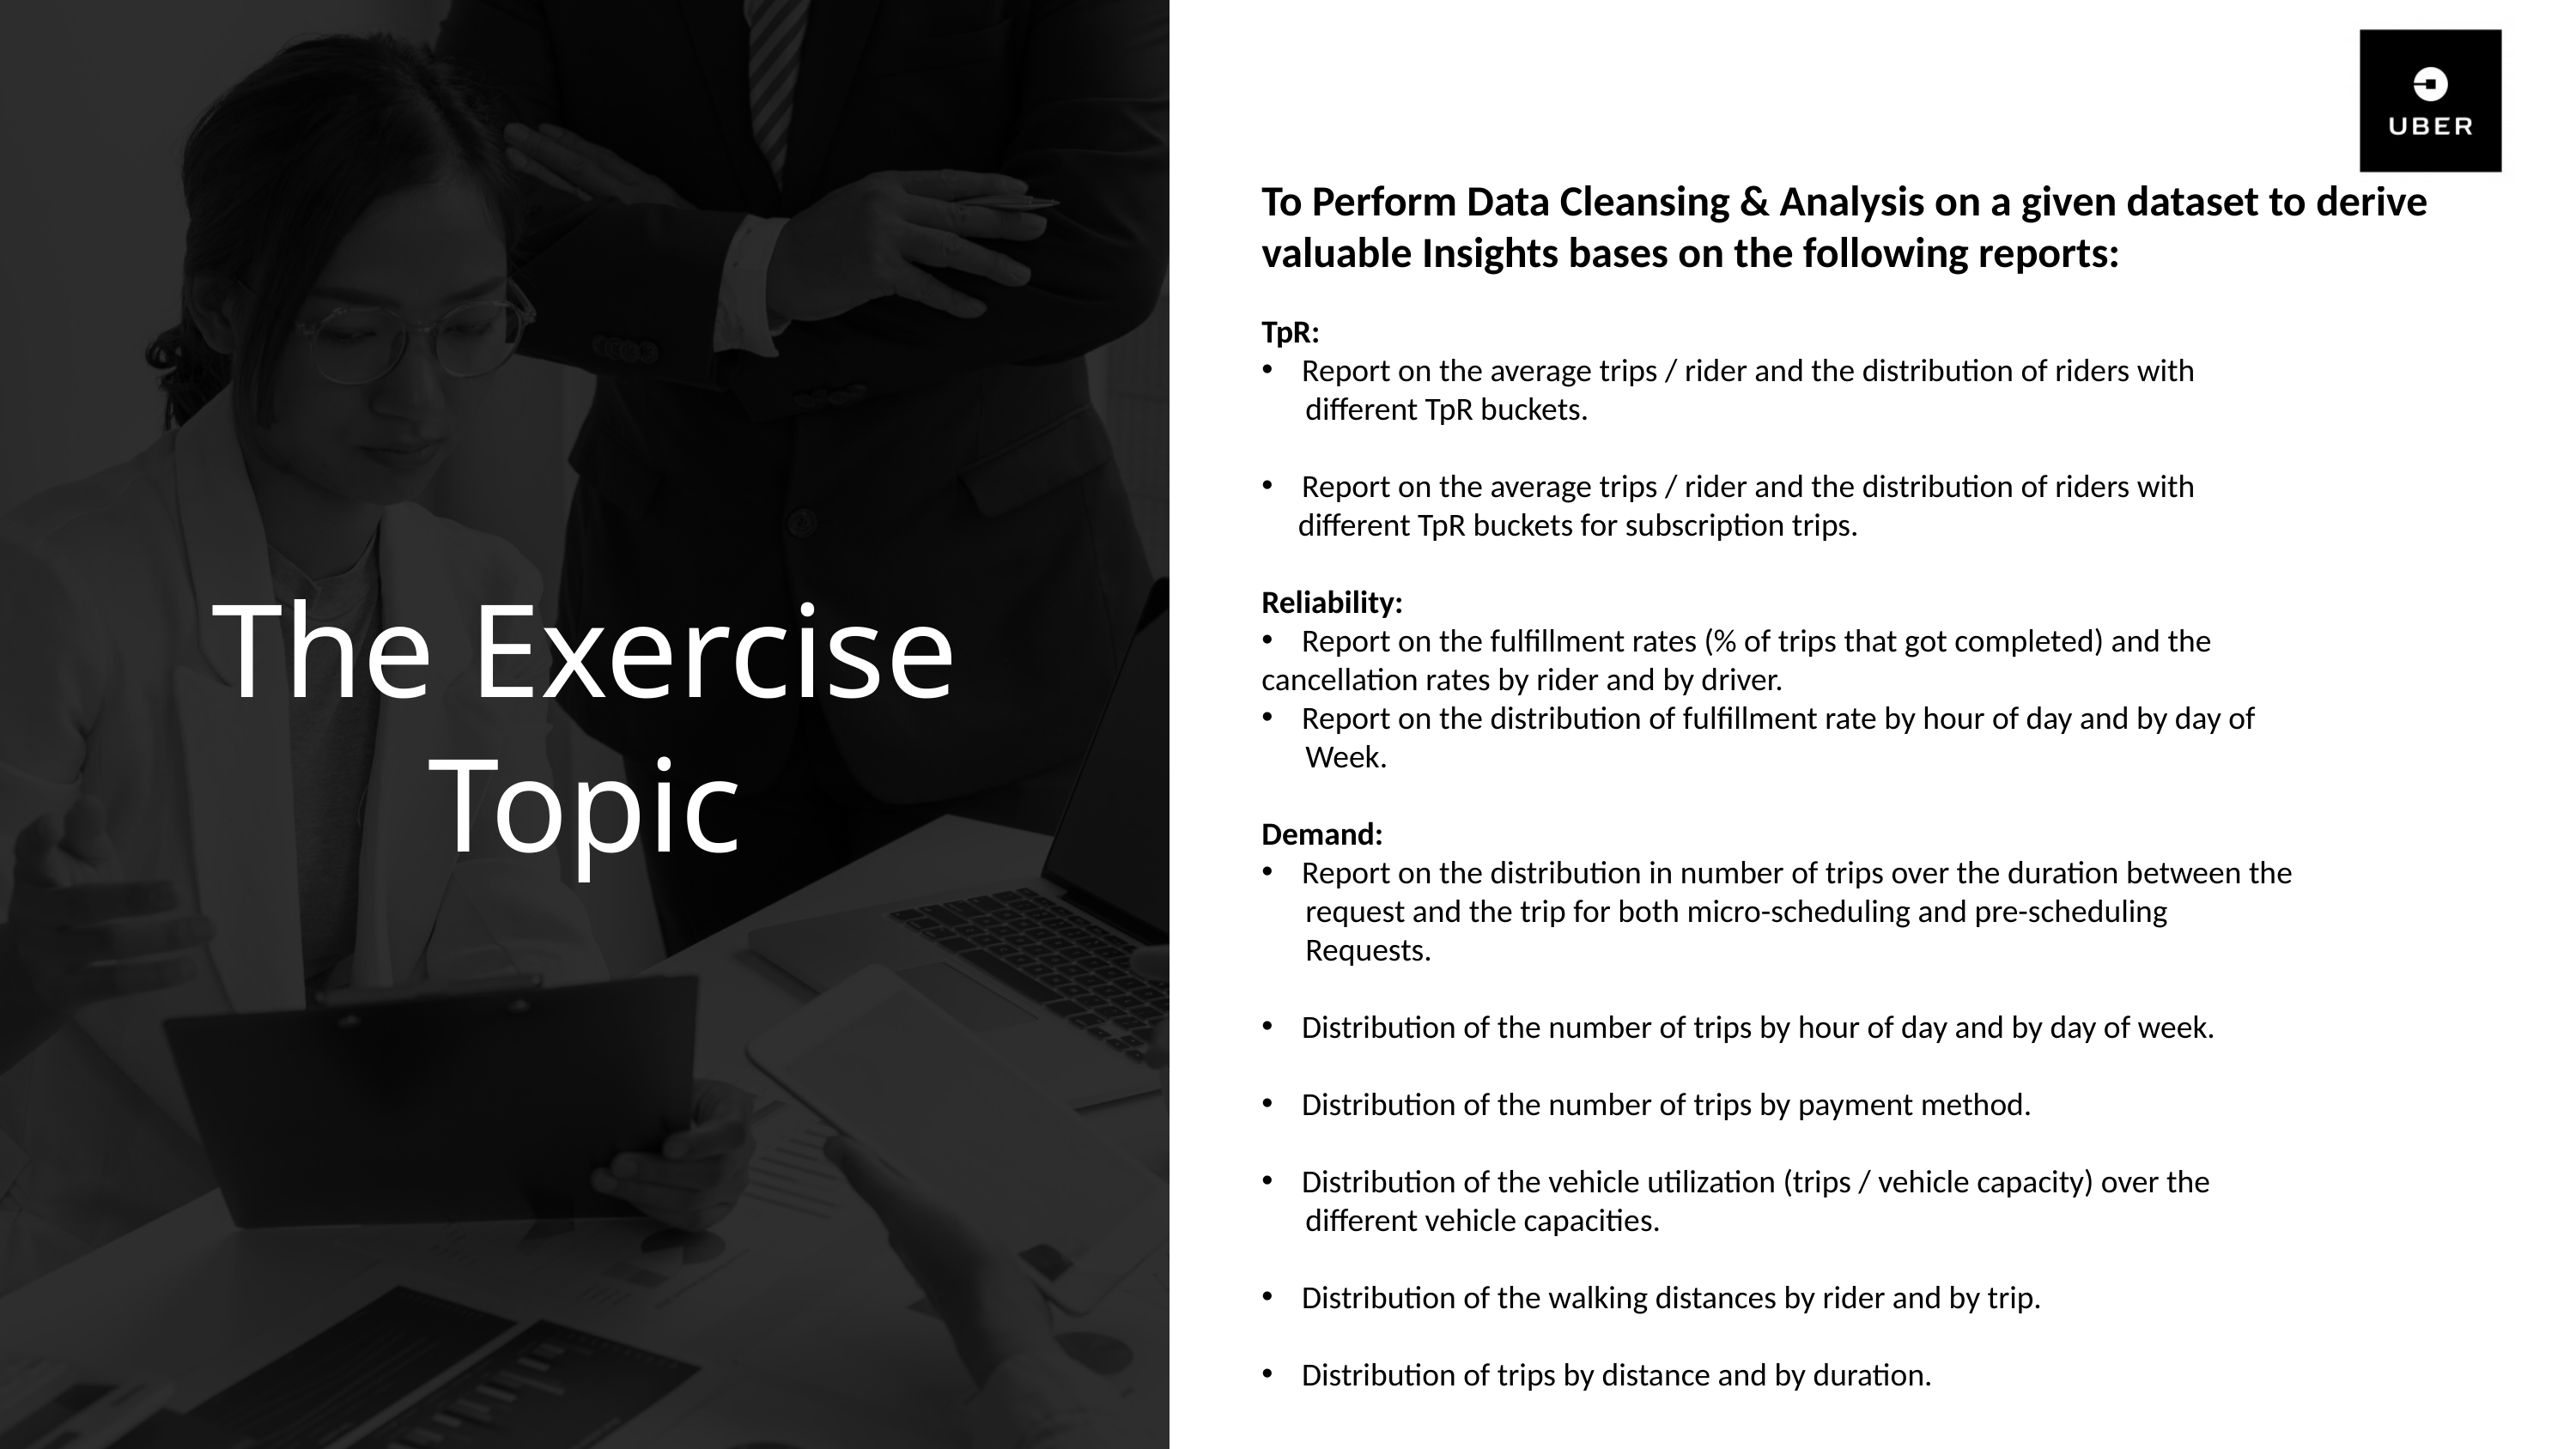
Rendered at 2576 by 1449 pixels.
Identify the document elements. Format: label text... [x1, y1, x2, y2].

text_box TpR: Report on the average trips / rider and the distribution of riders with different TpR buckets. Report on the average trips / rider and the distribution of riders with different TpR buckets for subscription trips. Reliability: Report on the fulfillment rates (% of trips that got completed) and the cancellation rates by rider and by driver. Report on the distribution of fulfillment rate by hour of day and by day of Week. Demand: Report on the distribution in number of trips over the duration between the request and the trip for both micro-scheduling and pre-scheduling Requests. Distribution of the number of trips by hour of day and by day of week. Distribution of the number of trips by payment method. Distribution of the vehicle utilization (trips / vehicle capacity) over the different vehicle capacities. Distribution of the walking distances by rider and by trip. Distribution of trips by distance and by duration. [1249, 304, 2516, 1399]
picture [2345, 15, 2516, 186]
text_box To Perform Data Cleansing & Analysis on a given dataset to derive valuable Insights bases on the following reports: [1249, 167, 2516, 283]
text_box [0, 0, 1170, 1449]
